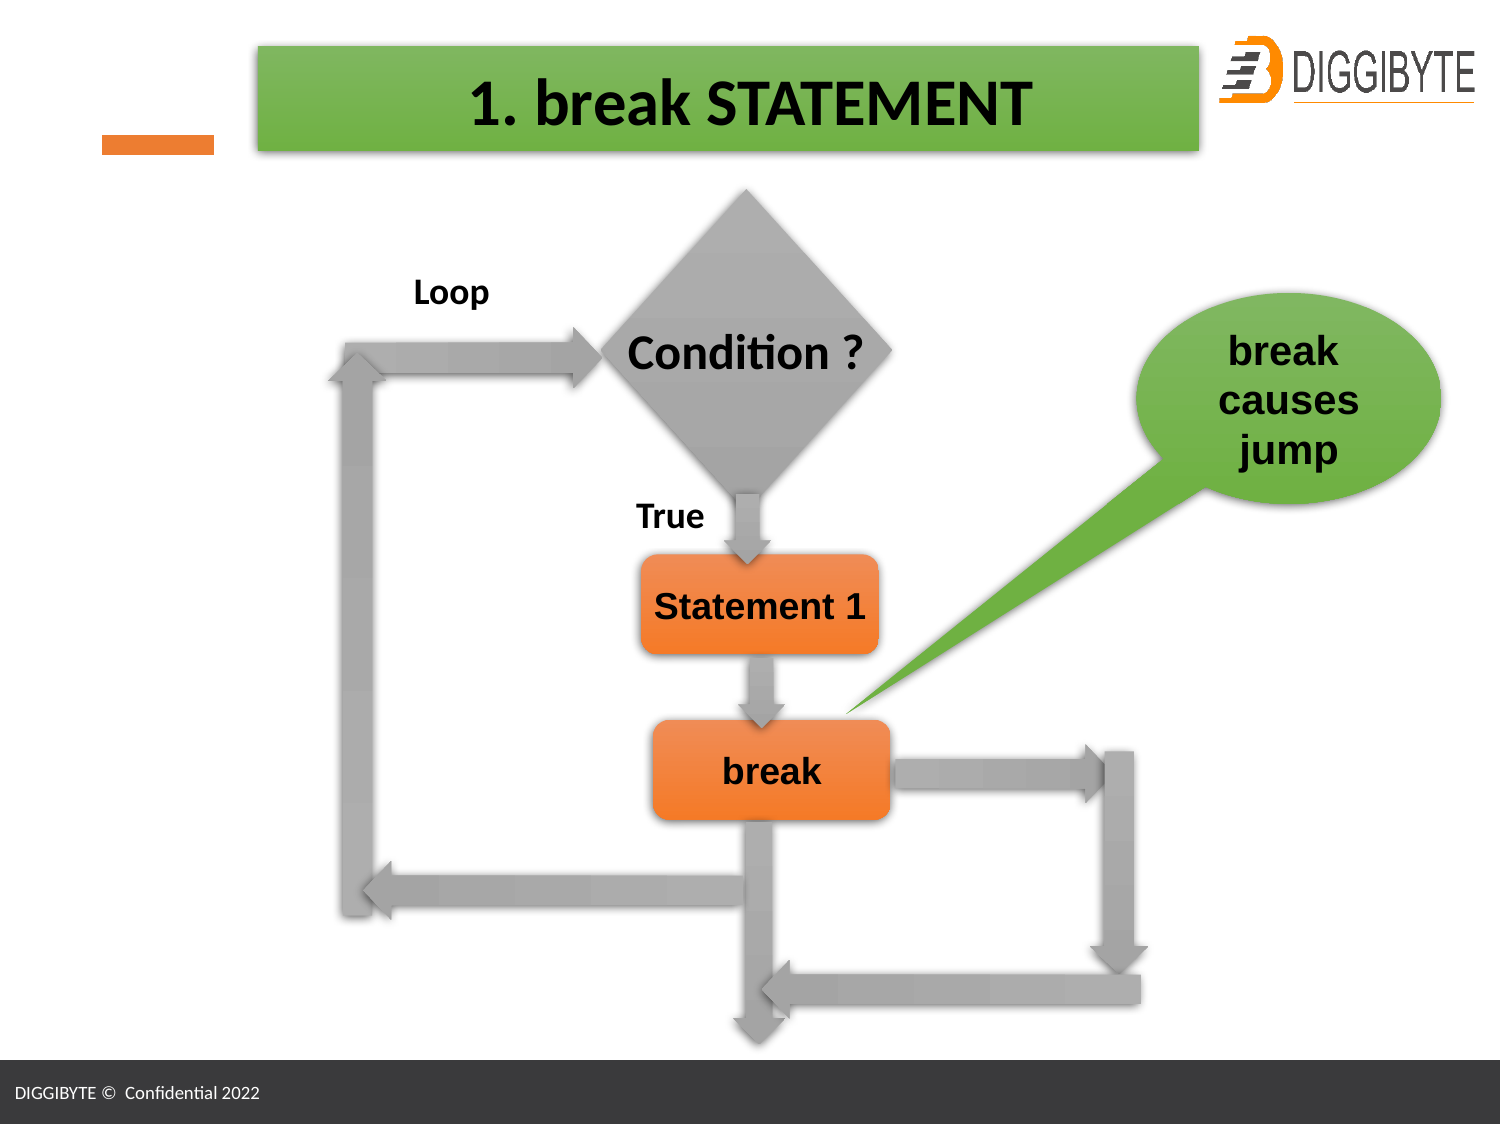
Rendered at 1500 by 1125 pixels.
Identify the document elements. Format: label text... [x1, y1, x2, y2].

text_box [733, 821, 781, 1045]
text_box [738, 657, 786, 729]
text_box [328, 353, 387, 916]
text_box [895, 744, 1096, 804]
text_box 1. break STATEMENT [257, 46, 1199, 151]
text_box break [653, 719, 891, 820]
text_box [1089, 751, 1149, 969]
text_box break causes jump [846, 292, 1442, 714]
text_box Condition ? [601, 188, 893, 493]
text_box Loop [399, 259, 505, 319]
text_box True [621, 483, 720, 543]
text_box [363, 861, 744, 920]
picture [1195, 0, 1490, 180]
text_box [344, 327, 603, 389]
text_box [724, 493, 772, 565]
text_box [761, 959, 1142, 1019]
text_box Statement 1 [641, 554, 879, 655]
